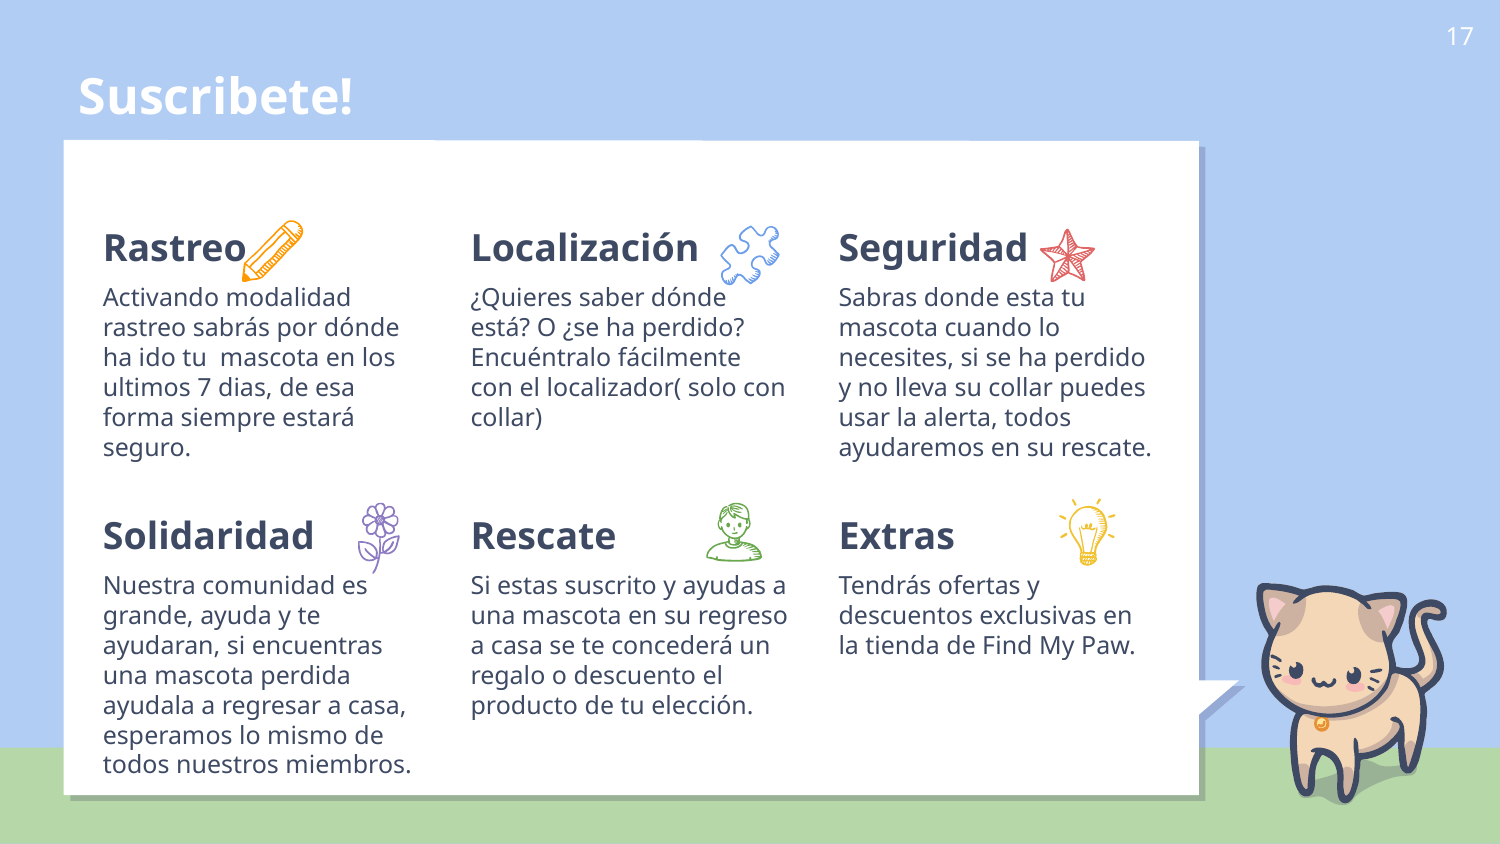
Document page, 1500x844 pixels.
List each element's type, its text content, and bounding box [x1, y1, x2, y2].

list Rastreo Activando modalidad rastreo sabrás por dónde ha ido tu mascota en los ultimos 7 dias, de esa forma siempre estará seguro. [87, 209, 438, 442]
list Seguridad Sabras donde esta tu mascota cuando lo necesites, si se ha perdido y no lleva su collar puedes usar la alerta, todos ayudaremos en su rescate. [823, 209, 1174, 487]
text_box [1060, 533, 1068, 538]
text_box [1040, 228, 1095, 282]
text_box [1059, 515, 1067, 520]
title Suscribete! [63, 0, 1200, 140]
list Extras Tendrás ofertas y descuentos exclusivas en la tienda de Find My Paw. [823, 496, 1174, 729]
text_box [1068, 505, 1108, 566]
text_box [358, 502, 400, 574]
text_box [720, 225, 780, 286]
text_box [706, 502, 762, 562]
slide_number ‹#› [1399, 5, 1490, 70]
list Localización ¿Quieres saber dónde está? O ¿se ha perdido? Encuéntralo fácilmente con el localizador( solo con collar) [455, 209, 806, 442]
list Rescate Si estas suscrito y ayudas a una mascota en su regreso a casa se te concederá un regalo o descuento el producto de tu elección. [455, 496, 806, 729]
list Solidaridad Nuestra comunidad es grande, ayuda y te ayudaran, si encuentras una mascota perdida ayudala a regresar a casa, esperamos lo mismo de todos nuestros miembros. [87, 496, 438, 774]
text_box [242, 220, 304, 282]
